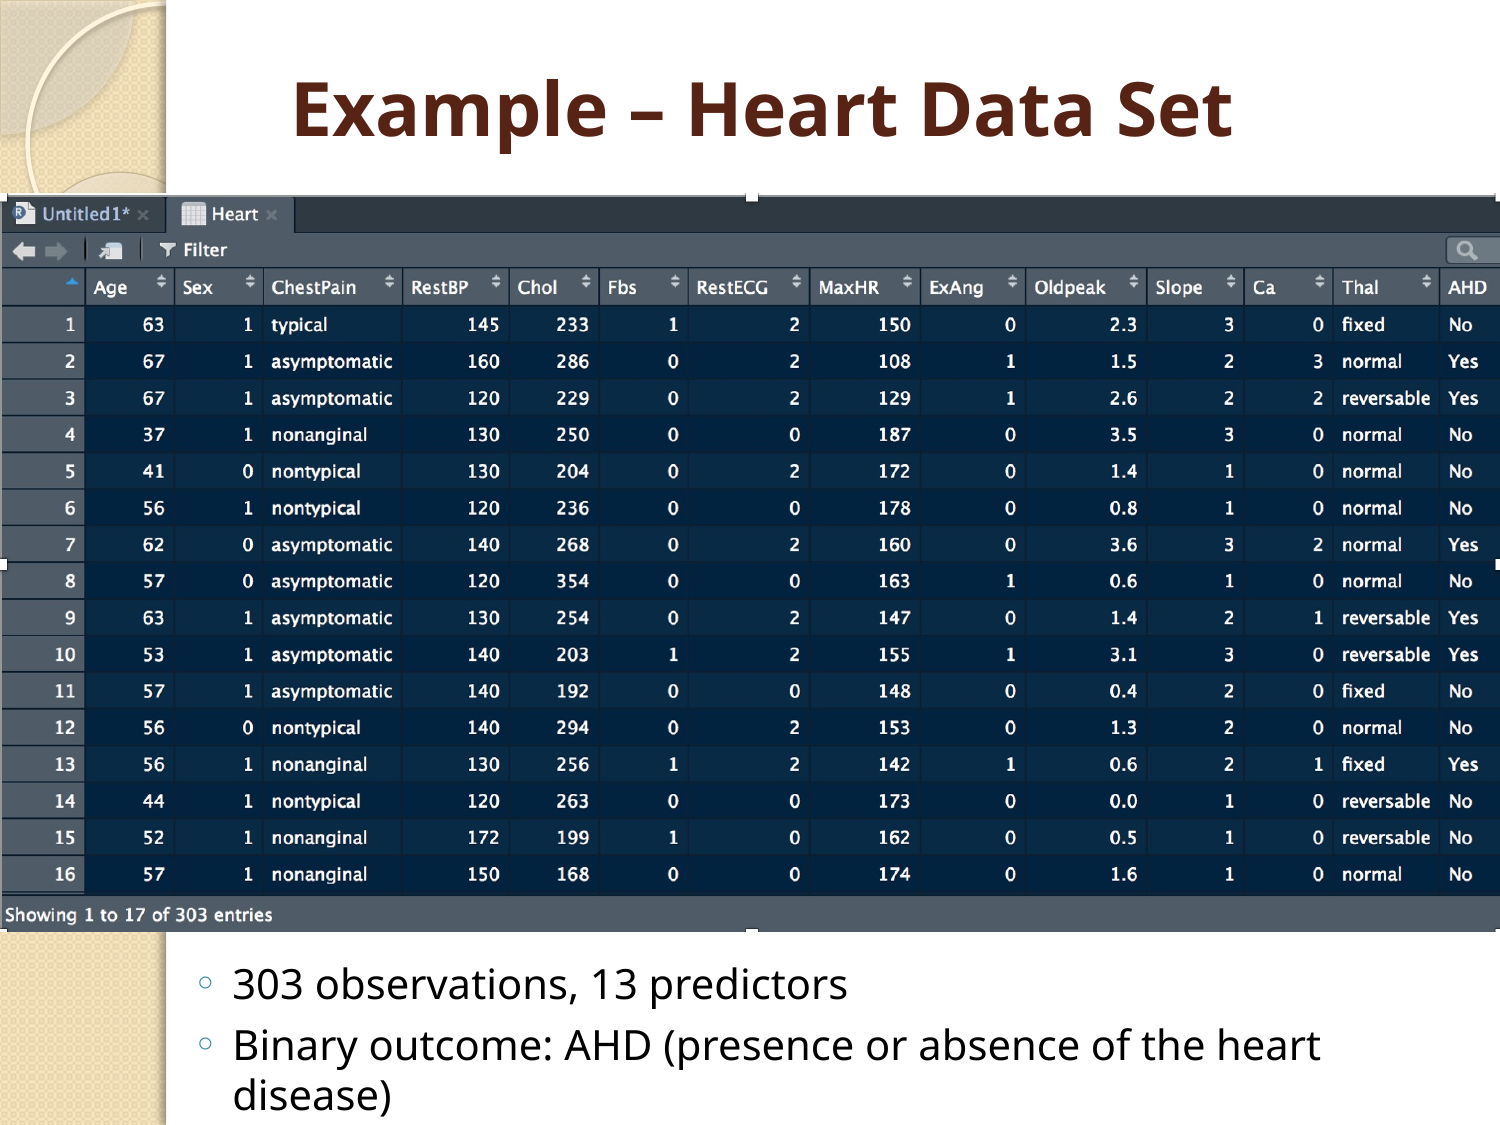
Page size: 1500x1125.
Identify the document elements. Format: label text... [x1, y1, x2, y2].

text_box 303 observations, 13 predictors Binary outcome: AHD (presence or absence of the heart disease) [112, 950, 1475, 1125]
title Example – Heart Data Set [50, 12, 1475, 190]
picture [0, 193, 1500, 932]
